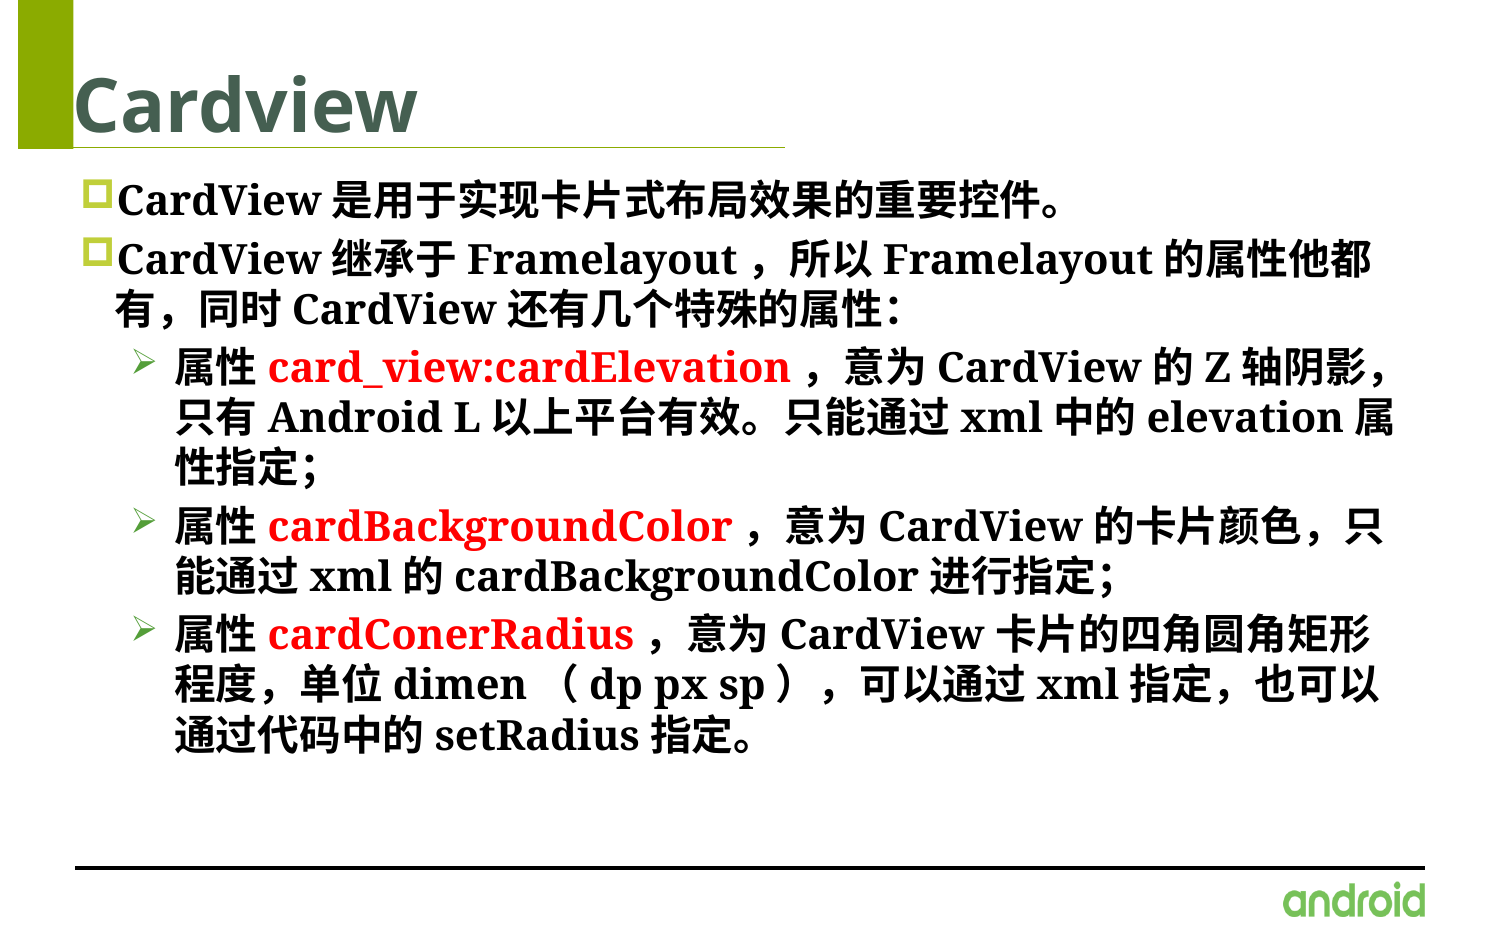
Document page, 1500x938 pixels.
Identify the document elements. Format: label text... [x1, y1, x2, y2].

title Cardview [72, 0, 1423, 148]
picture [1283, 881, 1425, 917]
list CardView是用于实现卡片式布局效果的重要控件。 CardView继承于Framelayout，所以Framelayout的属性他都有，同时CardView还有几个特殊的属性： 属性card_view:cardElevation，意为CardView的Z轴阴影，只有Android L以上平台有效。只能通过xml中的elevation属性指定； 属性cardBackgroundColor，意为CardView的卡片颜色，只能通过xml的cardBackgroundColor进行指定； 属性cardConerRadius，意为CardView卡片的四角圆角矩形程度，单位dimen（dp px sp），可以通过xml指定，也可以通过代码中的setRadius指定。 [68, 168, 1419, 868]
